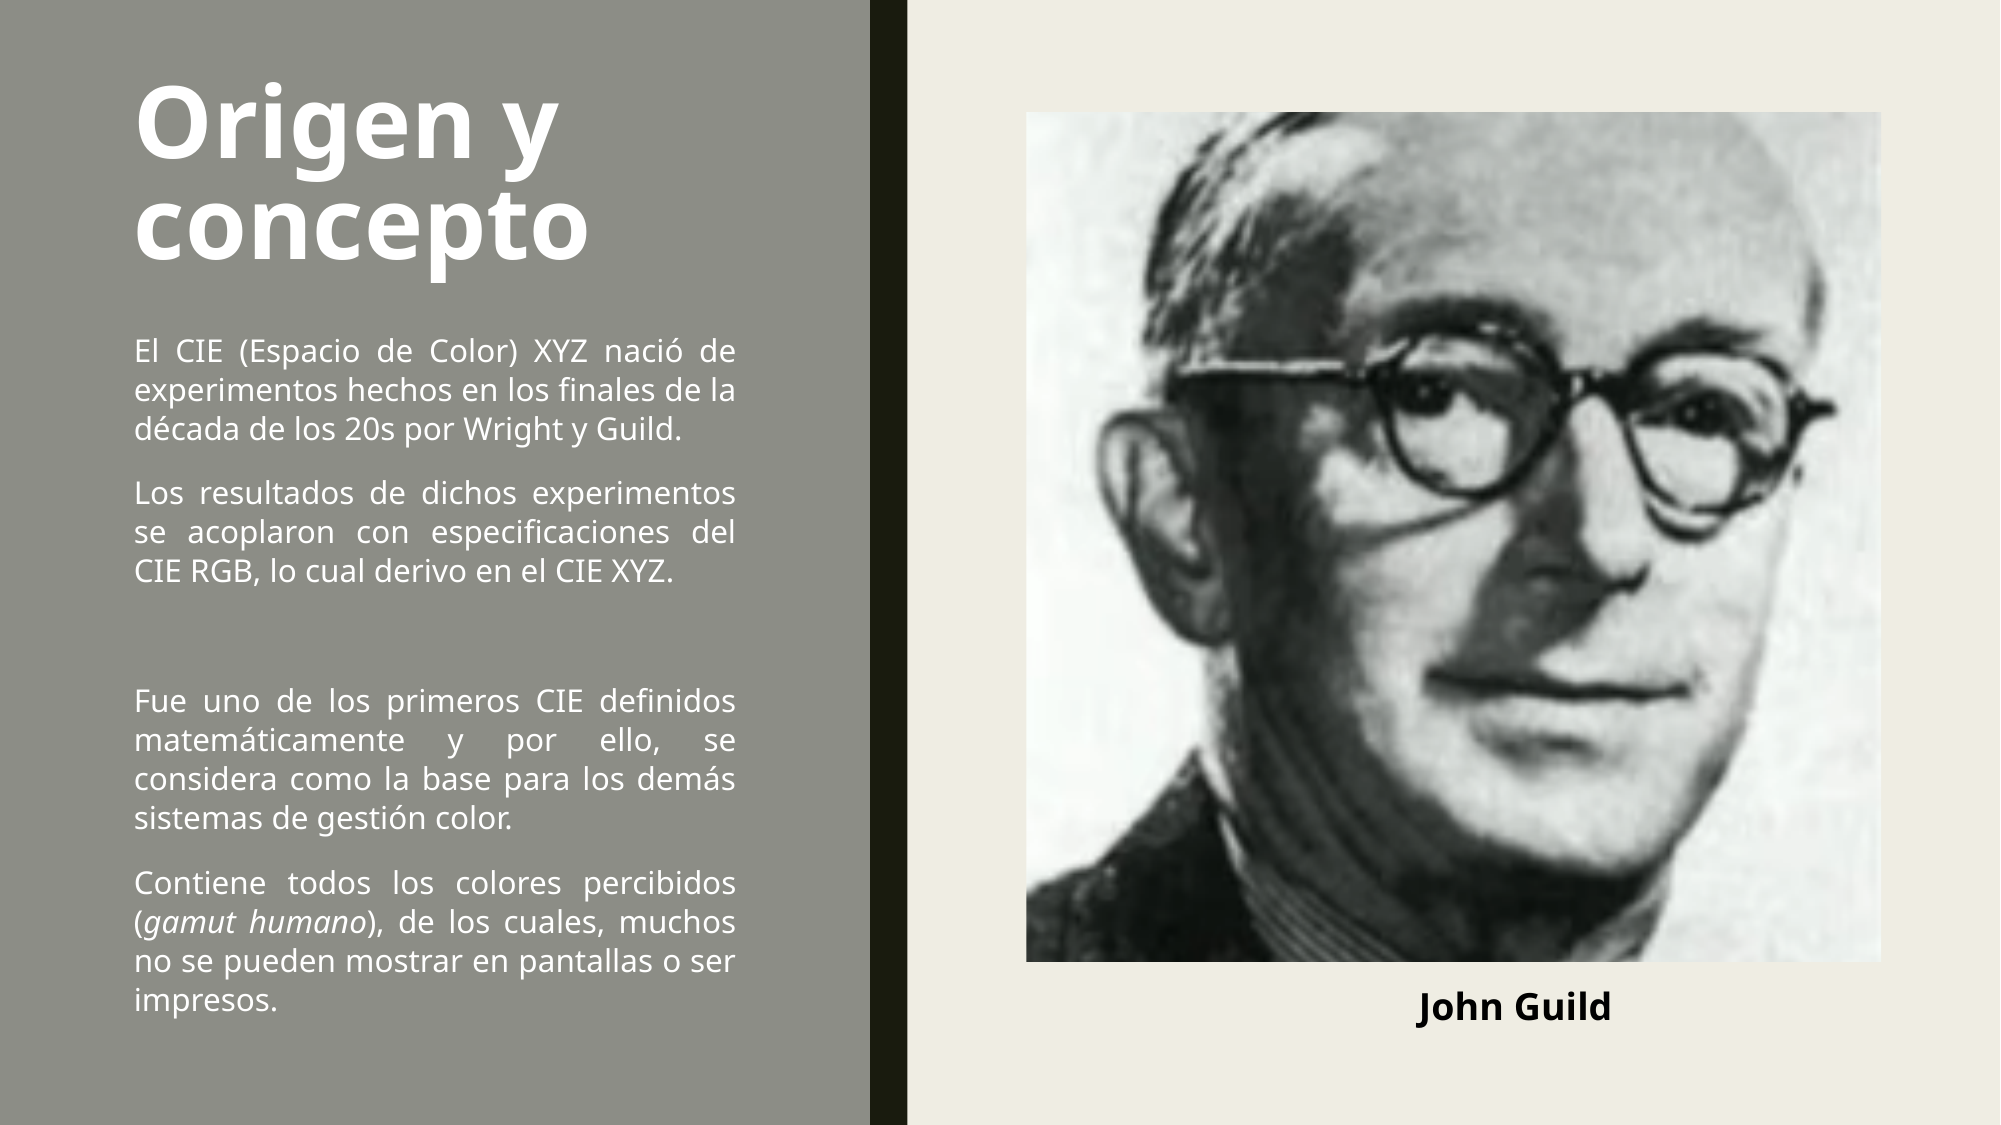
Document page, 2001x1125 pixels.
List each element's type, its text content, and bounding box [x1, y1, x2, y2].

title Origen y concepto [118, 70, 752, 322]
picture [1026, 112, 1882, 962]
list El CIE (Espacio de Color) XYZ nació de experimentos hechos en los finales de la década de los 20s por Wright y Guild. Los resultados de dichos experimentos se acoplaron con especificaciones del CIE RGB, lo cual derivo en el CIE XYZ. Fue uno de los primeros CIE definidos matemáticamente y por ello, se considera como la base para los demás sistemas de gestión color. Contiene todos los colores percibidos (gamut humano), de los cuales, muchos no se pueden mostrar en pantallas o ser impresos. [118, 322, 752, 1037]
text_box John Guild [1404, 975, 1635, 1036]
